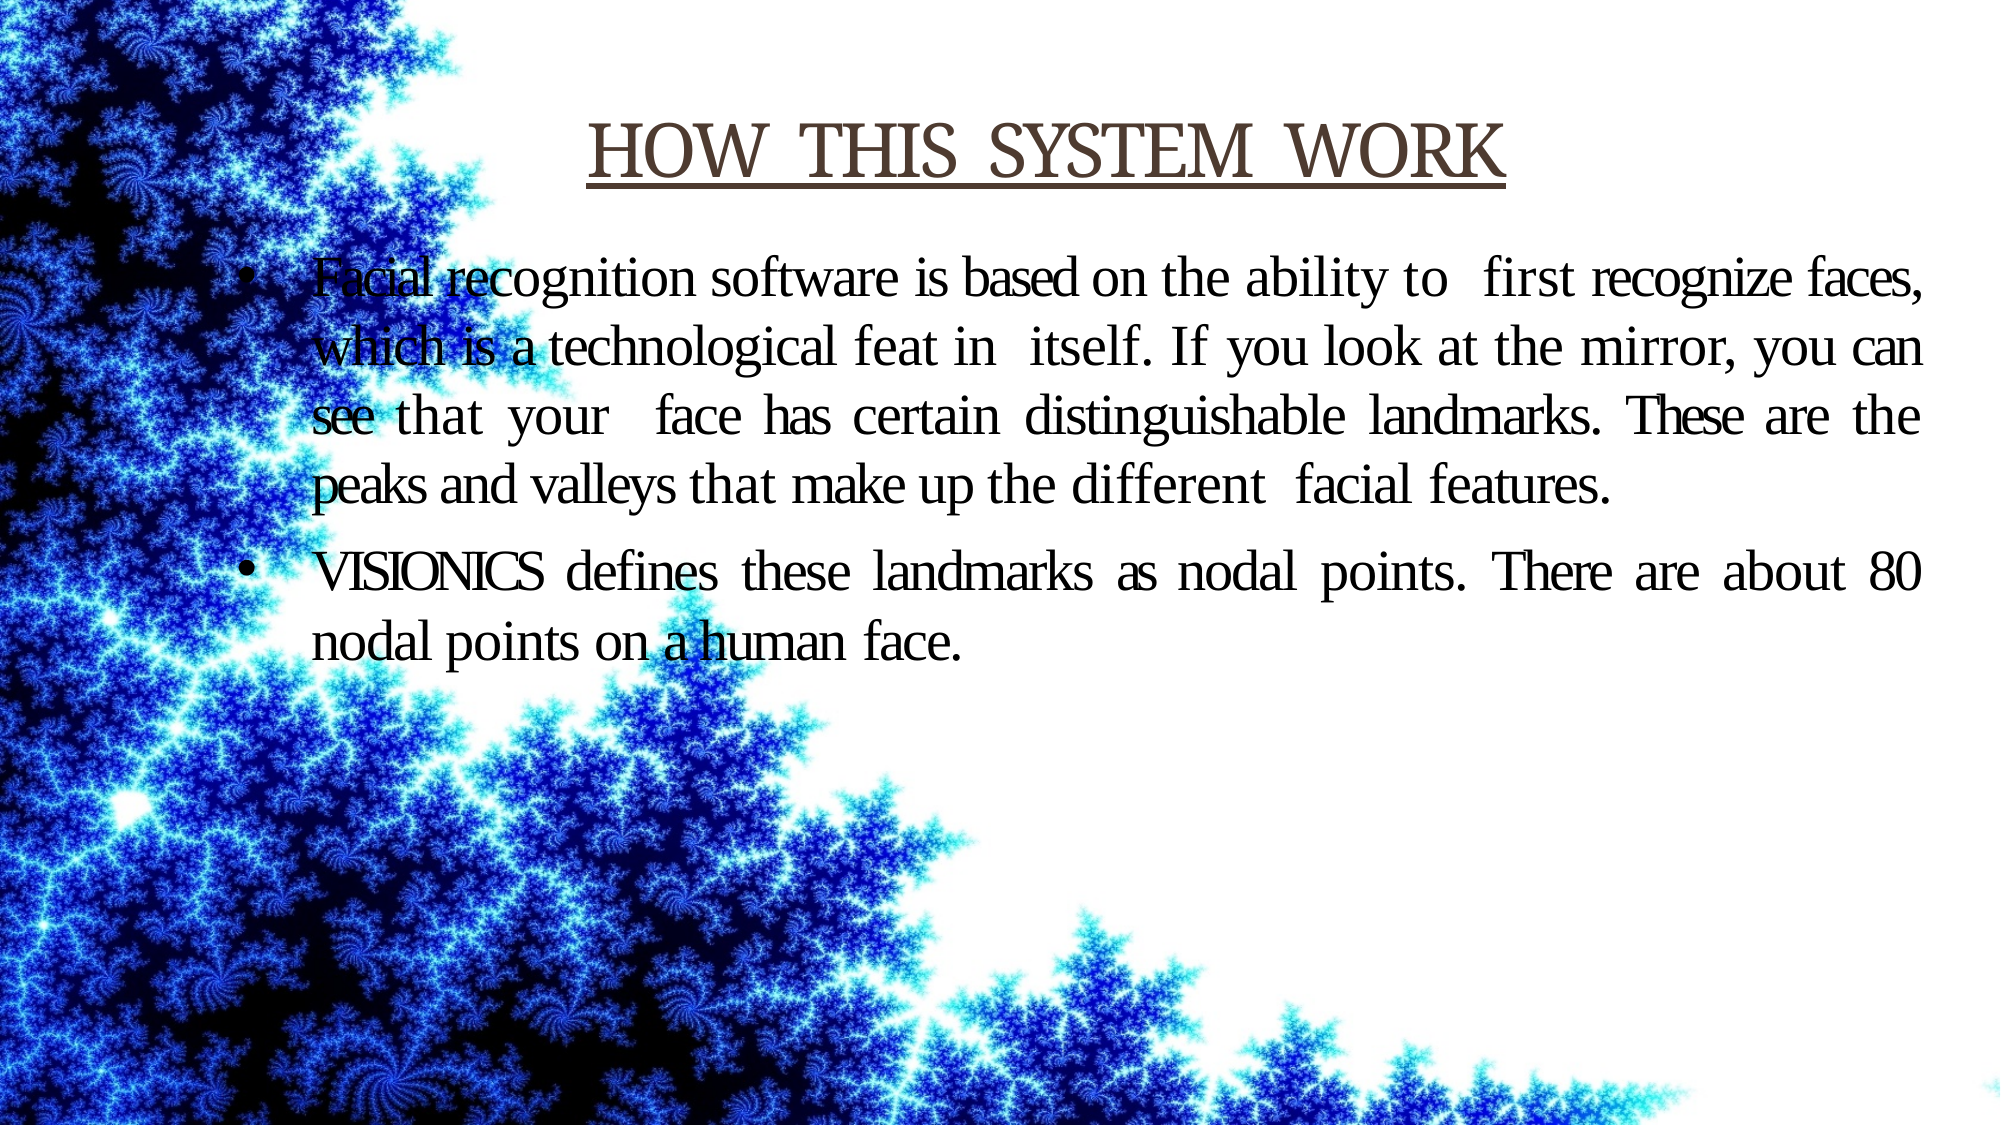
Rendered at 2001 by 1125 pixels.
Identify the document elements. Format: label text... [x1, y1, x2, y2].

title How this system work [434, 51, 1723, 238]
text_box Facial recognition software is based on the ability to first recognize faces, which is a technological feat in itself. If you look at the mirror, you can see that your face has certain distinguishable landmarks. These are the peaks and valleys that make up the different facial features. VISIONICS defines these landmarks as nodal points. There are about 80 nodal points on a human face. [234, 238, 1923, 673]
picture [0, 0, 2001, 1125]
